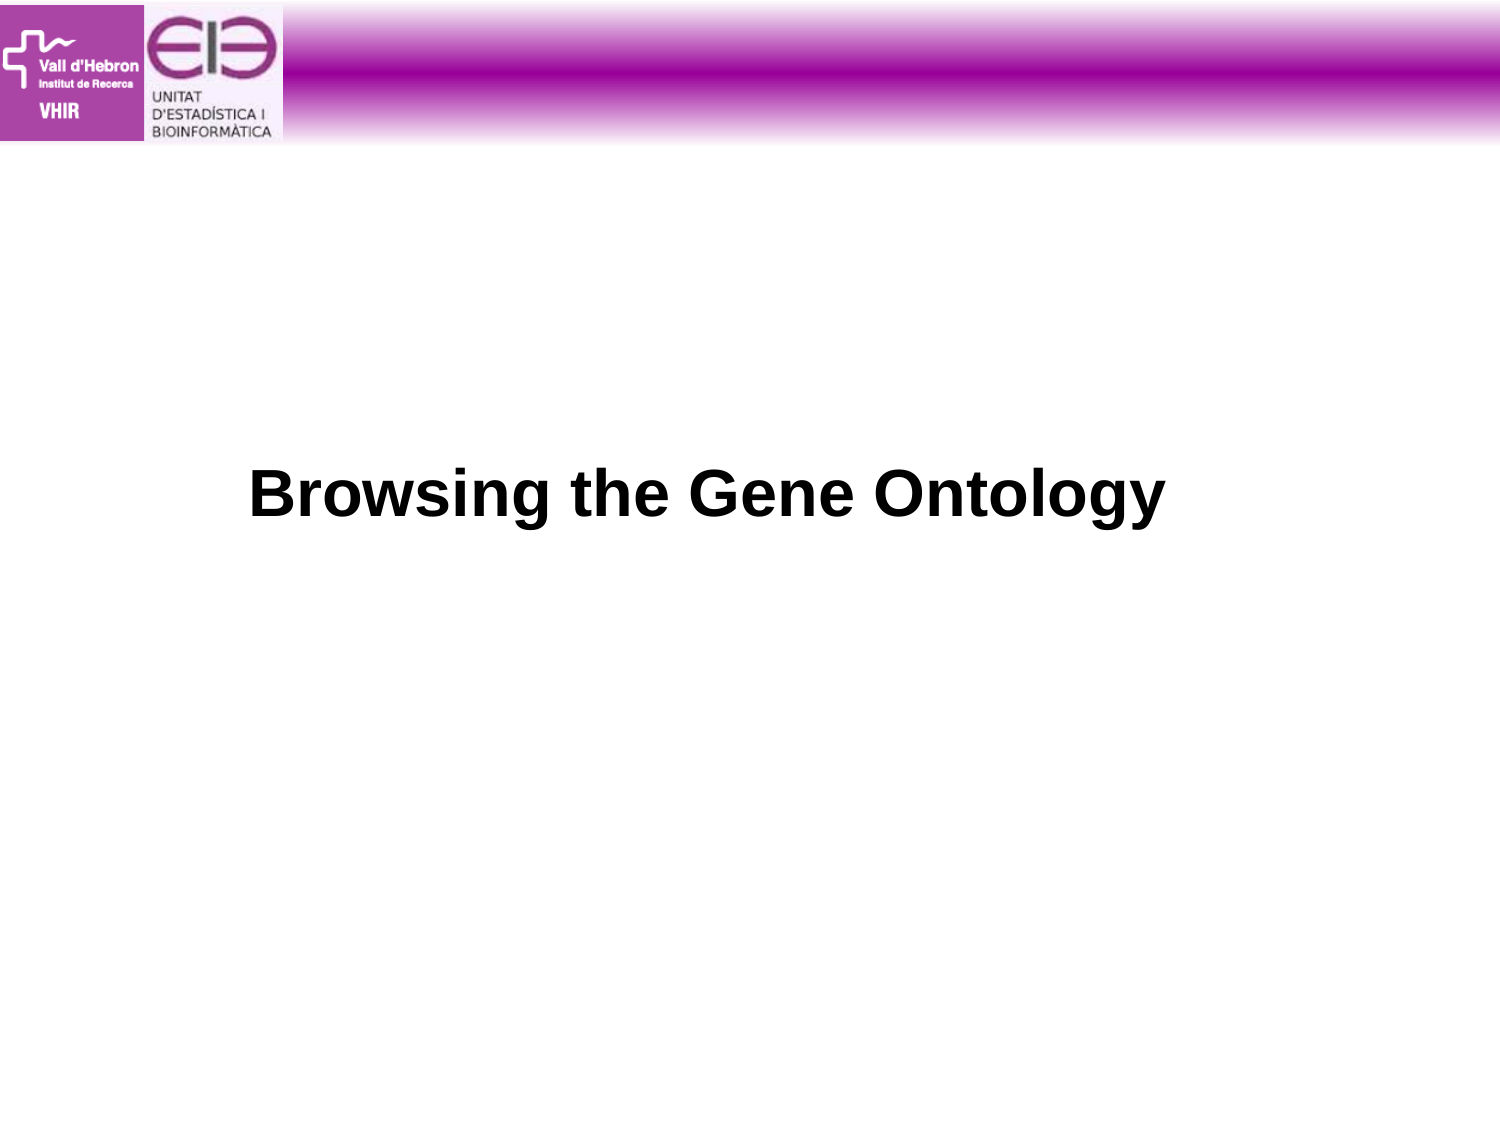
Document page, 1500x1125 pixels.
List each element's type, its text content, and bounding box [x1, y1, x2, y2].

text_box Browsing the Gene Ontology [230, 444, 1204, 739]
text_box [0, 0, 1500, 148]
